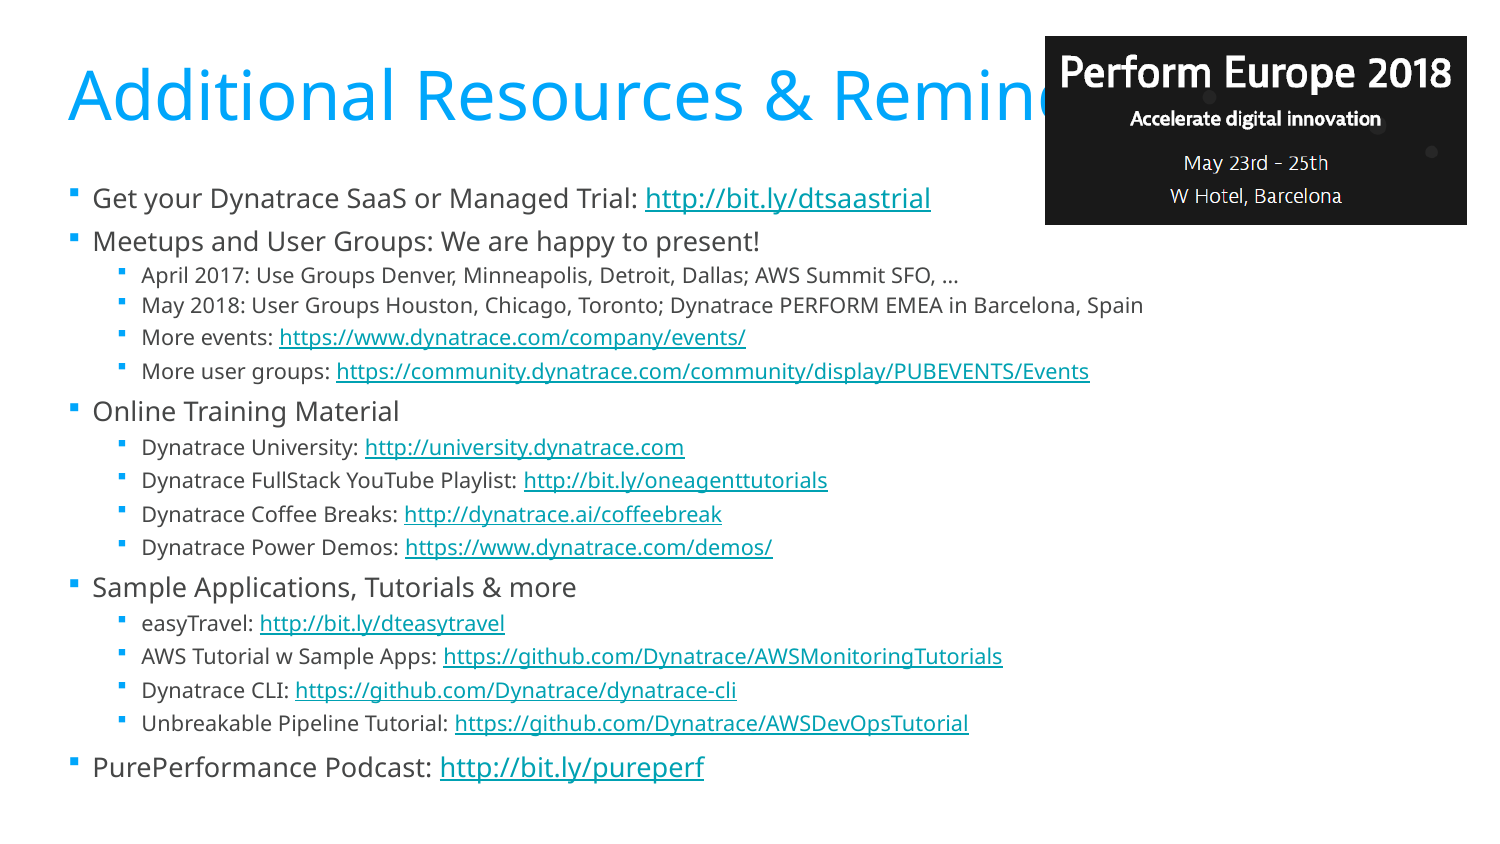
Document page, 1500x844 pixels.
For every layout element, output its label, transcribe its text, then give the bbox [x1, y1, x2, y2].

list Get your Dynatrace SaaS or Managed Trial: http://bit.ly/dtsaastrial Meetups and User Groups: We are happy to present! April 2017: Use Groups Denver, Minneapolis, Detroit, Dallas; AWS Summit SFO, … May 2018: User Groups Houston, Chicago, Toronto; Dynatrace PERFORM EMEA in Barcelona, Spain More events: https://www.dynatrace.com/company/events/ More user groups: https://community.dynatrace.com/community/display/PUBEVENTS/Events Online Training Material Dynatrace University: http://university.dynatrace.com Dynatrace FullStack YouTube Playlist: http://bit.ly/oneagenttutorials Dynatrace Coffee Breaks: http://dynatrace.ai/coffeebreak Dynatrace Power Demos: https://www.dynatrace.com/demos/ Sample Applications, Tutorials & more easyTravel: http://bit.ly/dteasytravel AWS Tutorial w Sample Apps: https://github.com/Dynatrace/AWSMonitoringTutorials Dynatrace CLI: https://github.com/Dynatrace/dynatrace-cli Unbreakable Pipeline Tutorial: https://github.com/Dynatrace/AWSDevOpsTutorial PurePerformance Podcast: http://bit.ly/pureperf [53, 173, 1447, 799]
picture [1045, 36, 1467, 225]
title Additional Resources & Reminders [53, 53, 1045, 147]
